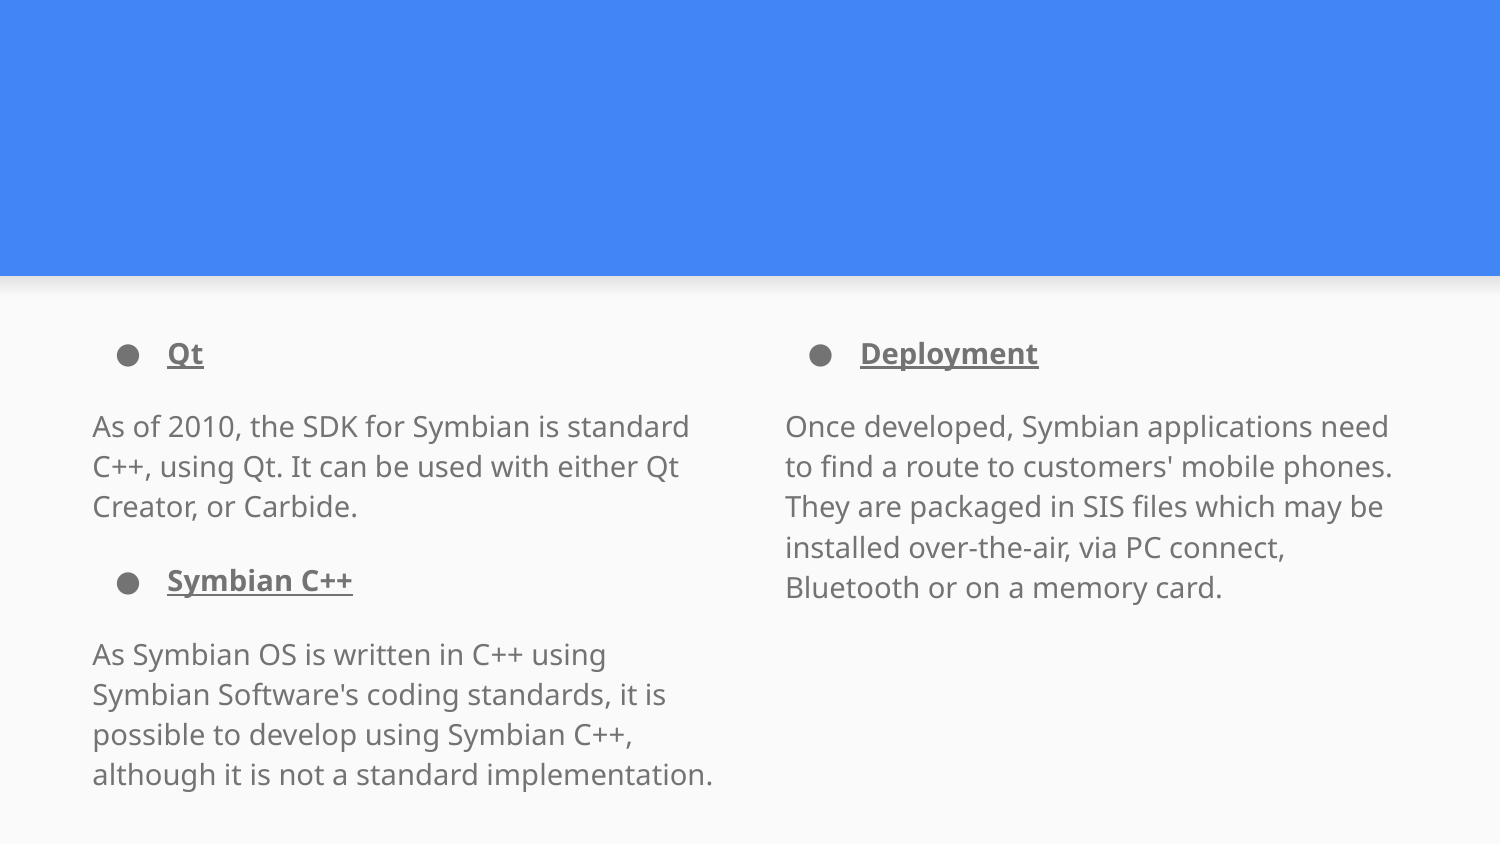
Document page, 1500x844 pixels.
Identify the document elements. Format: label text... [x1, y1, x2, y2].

list Deployment Once developed, Symbian applications need to find a route to customers' mobile phones. They are packaged in SIS files which may be installed over-the-air, via PC connect, Bluetooth or on a memory card. [770, 314, 1427, 760]
list Qt As of 2010, the SDK for Symbian is standard C++, using Qt. It can be used with either Qt Creator, or Carbide. Symbian C++ As Symbian OS is written in C++ using Symbian Software's coding standards, it is possible to develop using Symbian C++, although it is not a standard implementation. [77, 314, 734, 815]
